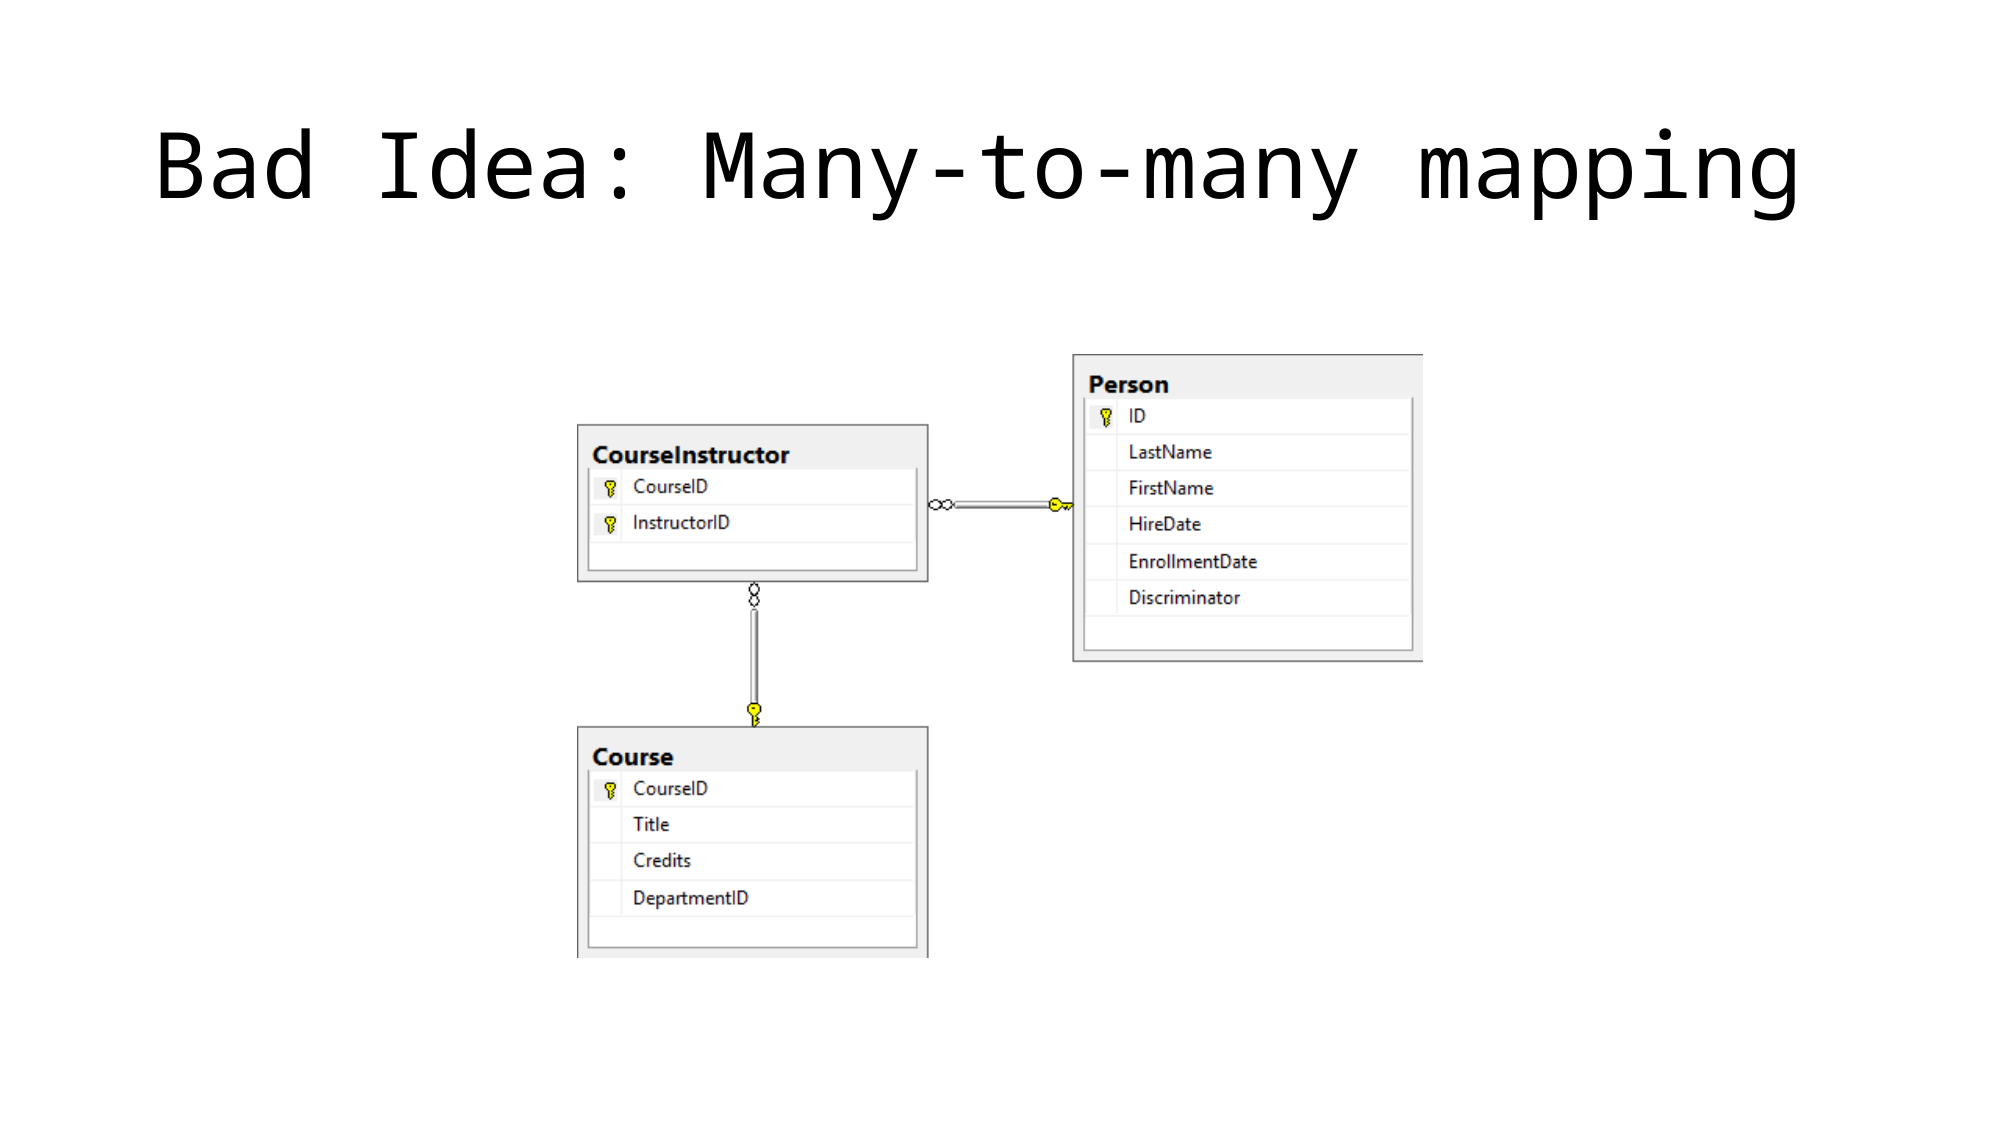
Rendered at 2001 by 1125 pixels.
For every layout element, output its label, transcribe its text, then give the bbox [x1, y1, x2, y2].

title Bad Idea: Many-to-many mapping [137, 59, 1863, 278]
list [577, 354, 1423, 958]
